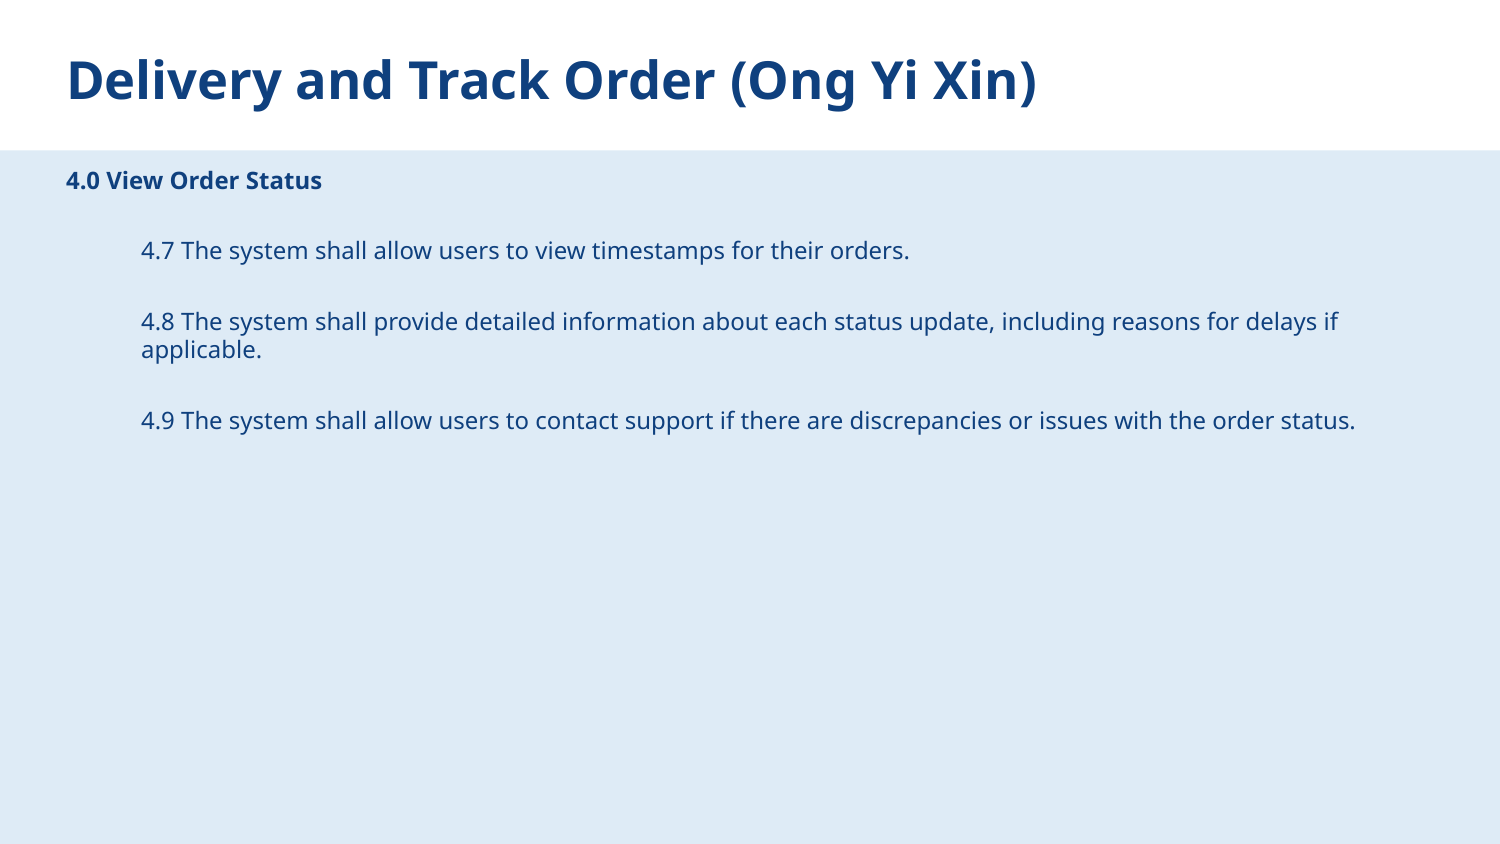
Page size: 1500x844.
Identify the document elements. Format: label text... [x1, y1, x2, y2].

list 4.0 View Order Status 4.7 The system shall allow users to view timestamps for their orders. 4.8 The system shall provide detailed information about each status update, including reasons for delays if applicable. 4.9 The system shall allow users to contact support if there are discrepancies or issues with the order status. [51, 150, 1449, 787]
title Delivery and Track Order (Ong Yi Xin) [51, 31, 1449, 126]
text_box [0, 150, 1500, 844]
